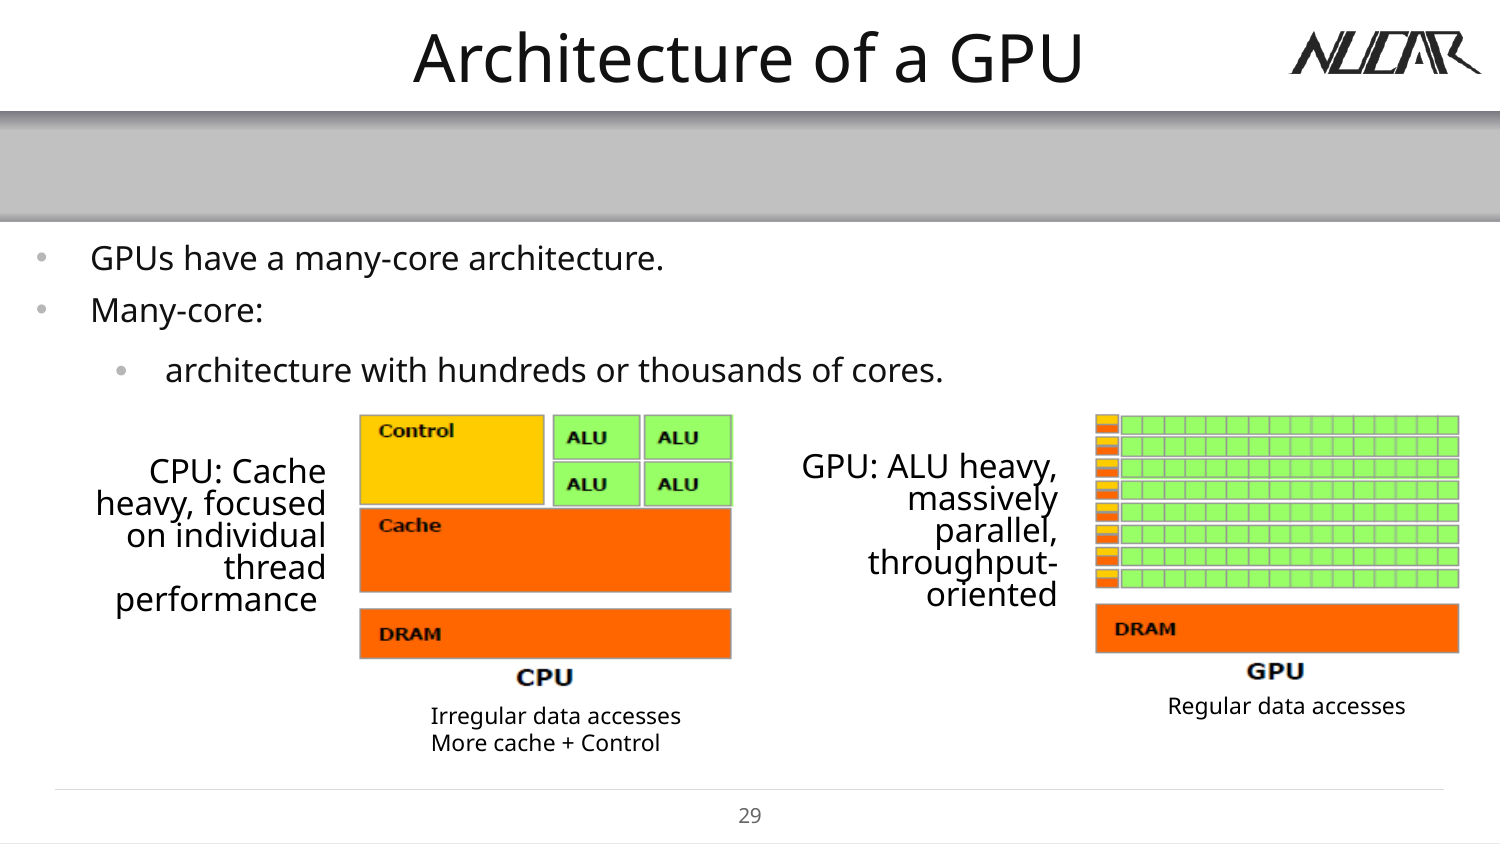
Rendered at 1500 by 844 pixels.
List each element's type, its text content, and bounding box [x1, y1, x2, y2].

slide_number 29 [97, 789, 1403, 844]
text_box GPU: ALU heavy, massively parallel, throughput-oriented [773, 445, 1040, 620]
text_box Irregular data accesses More cache + Control [418, 695, 848, 763]
picture [332, 394, 762, 713]
text_box CPU: Cache heavy, focused on individual thread performance [50, 450, 327, 625]
title Architecture of a GPU [97, 0, 1403, 111]
text_box Regular data accesses [1155, 715, 1448, 725]
list GPUs have a many-core architecture. Many-core: architecture with hundreds or thousands of cores. [0, 221, 1500, 735]
picture [1045, 394, 1485, 706]
